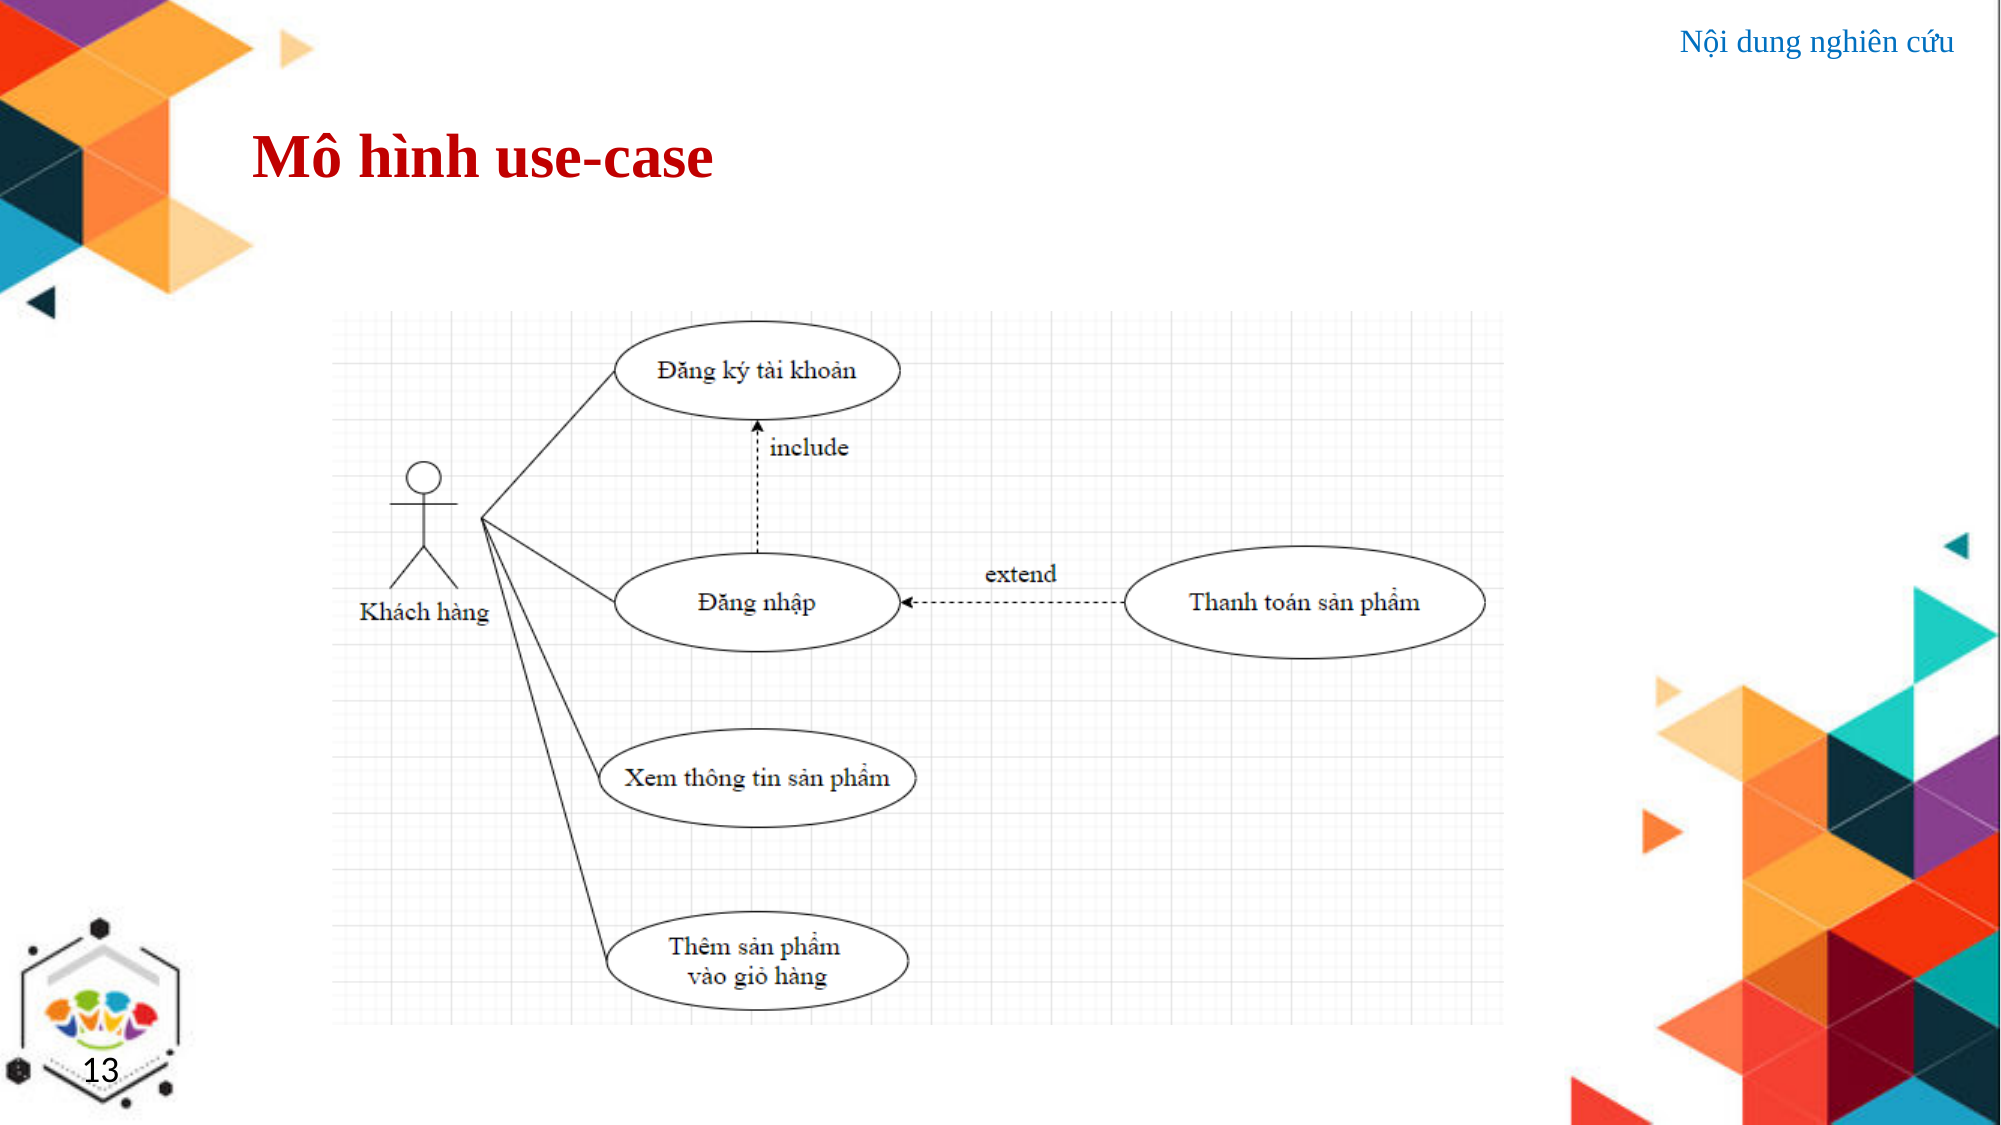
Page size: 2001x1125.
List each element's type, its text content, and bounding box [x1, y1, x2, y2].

picture [0, 0, 2001, 1125]
text_box Nội dung nghiên cứu [1645, 17, 2000, 88]
text_box 13 [66, 1037, 146, 1098]
text_box Mô hình use-case [237, 99, 790, 201]
